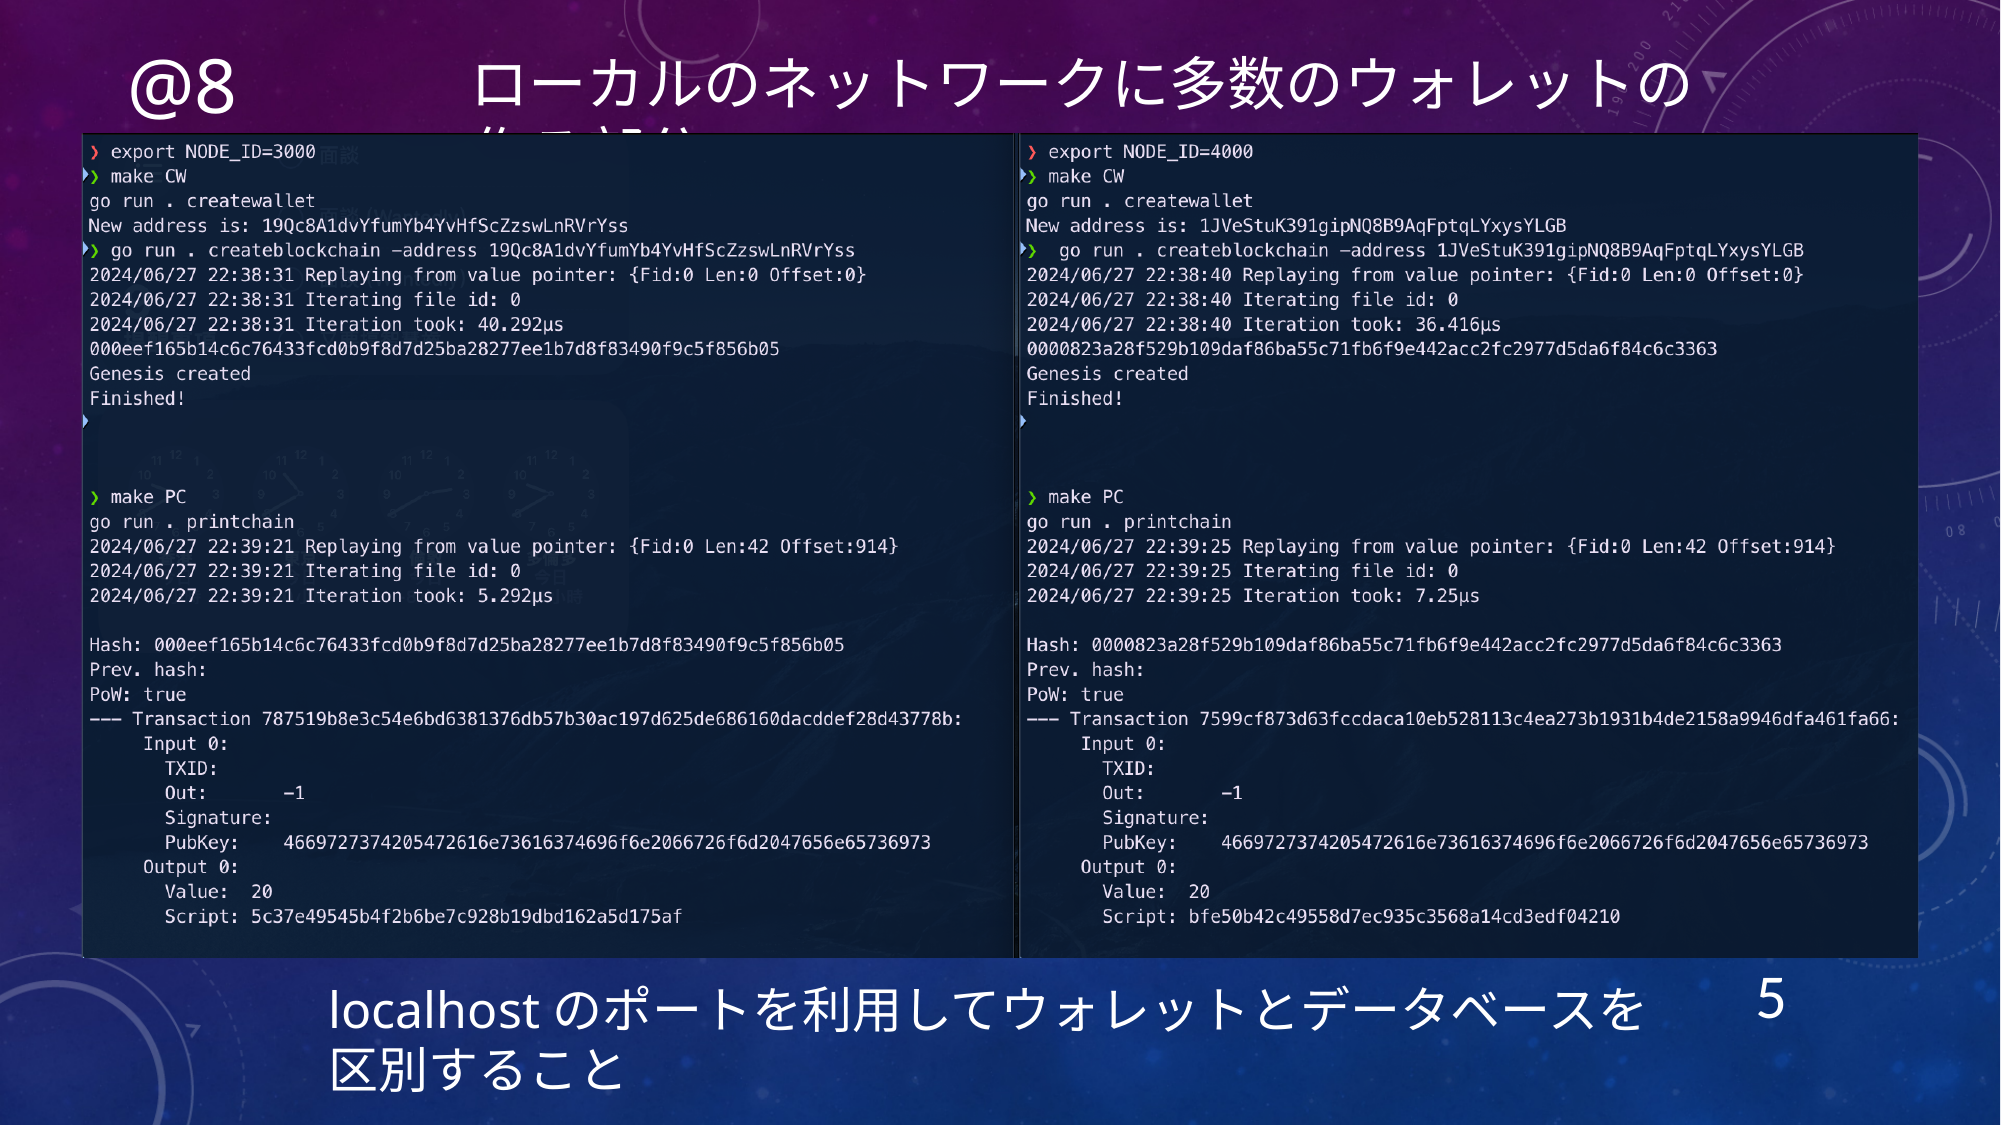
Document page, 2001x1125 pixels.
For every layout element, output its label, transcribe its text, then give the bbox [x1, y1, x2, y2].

picture [0, 0, 2001, 1125]
slide_number 5 [1686, 974, 1803, 1025]
title @8 [112, 0, 1775, 133]
text_box ローカルのネットワークに多数のウォレットの作る部分 [455, 39, 1757, 133]
text_box localhostのポートを利用してウォレットとデータベースを区別すること [314, 974, 1686, 1106]
